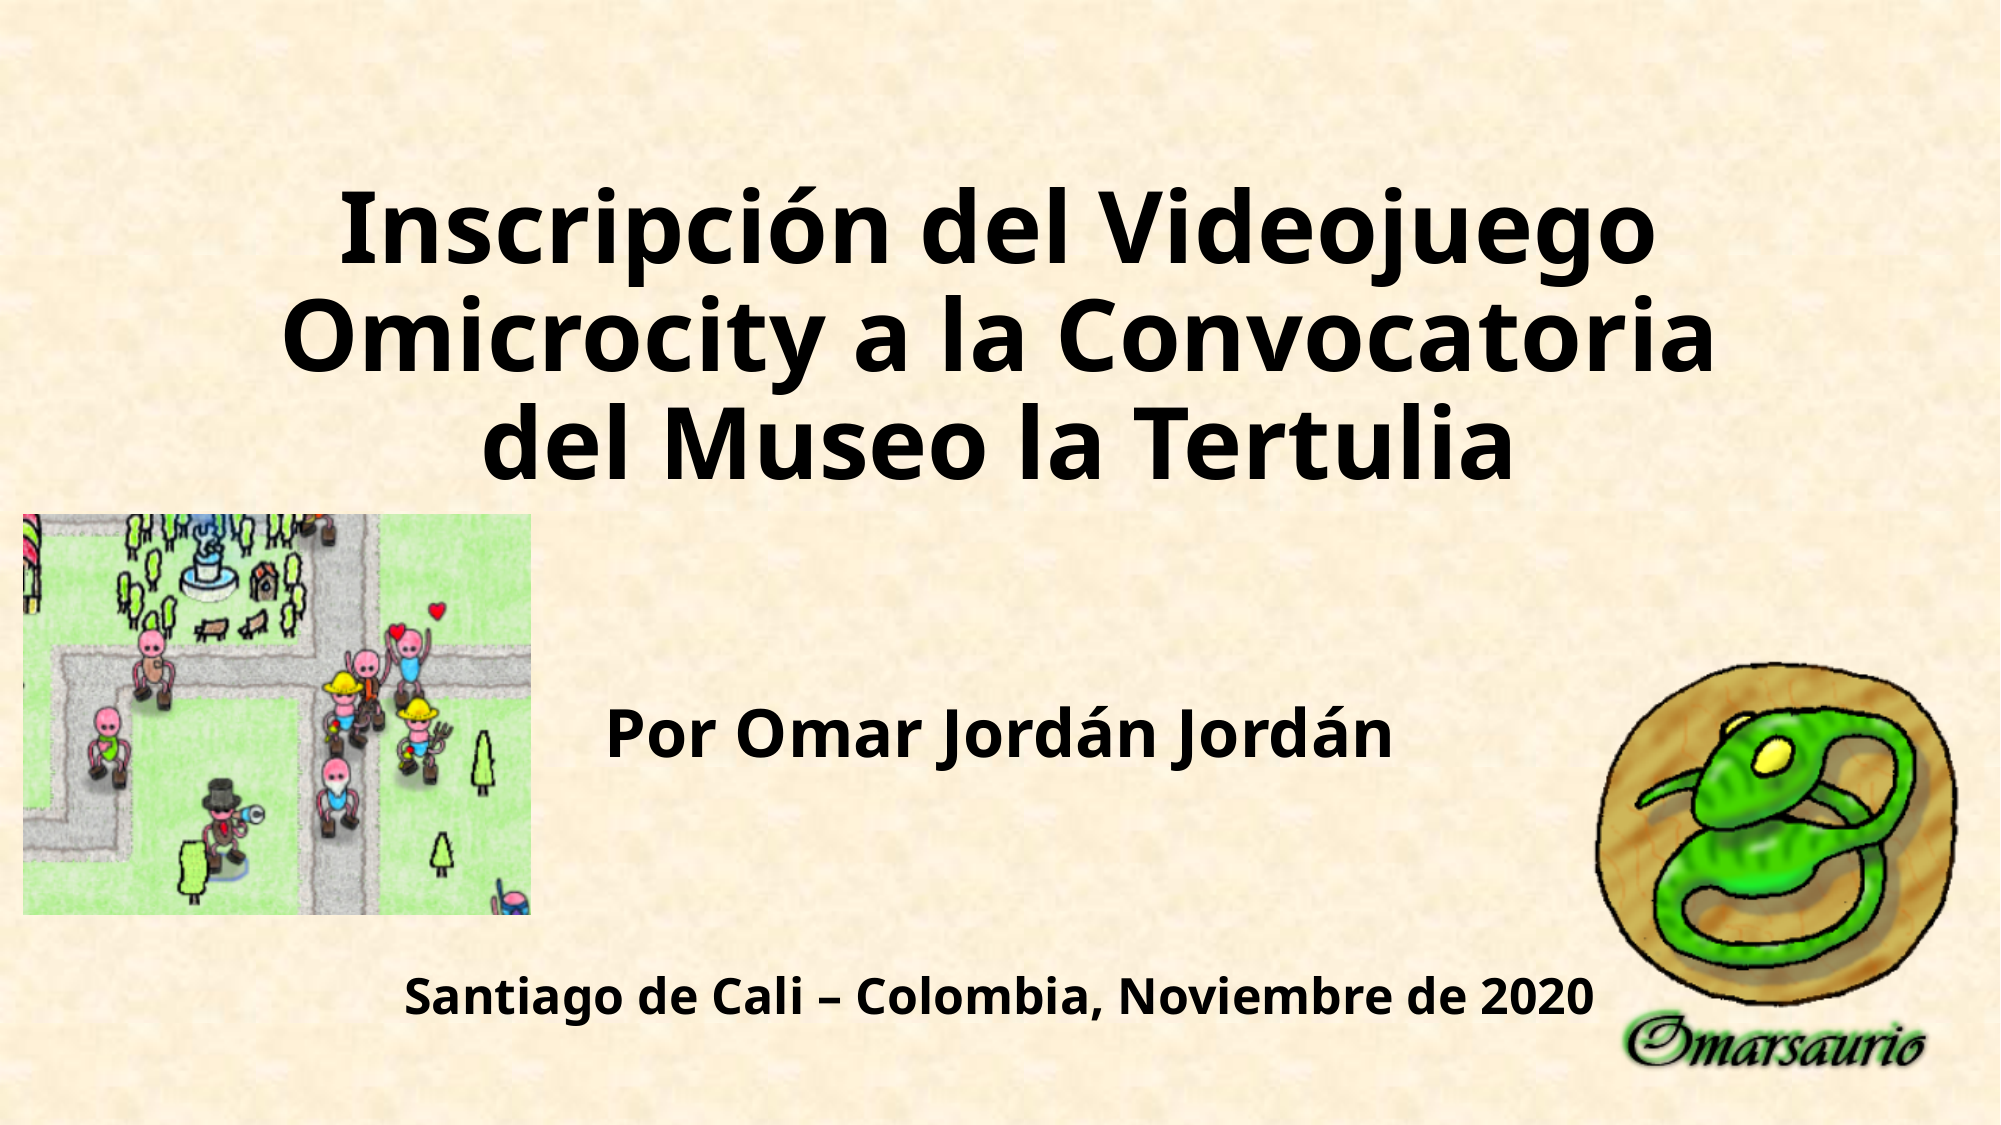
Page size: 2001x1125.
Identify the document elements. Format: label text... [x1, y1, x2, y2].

title Inscripción del Videojuego Omicrocity a la Convocatoria del Museo la Tertulia [249, 117, 1750, 509]
picture [0, 0, 2001, 1125]
text_box Por Omar Jordán Jordán [531, 692, 1577, 815]
subtitle Santiago de Cali – Colombia, Noviembre de 2020 [249, 963, 1577, 1053]
